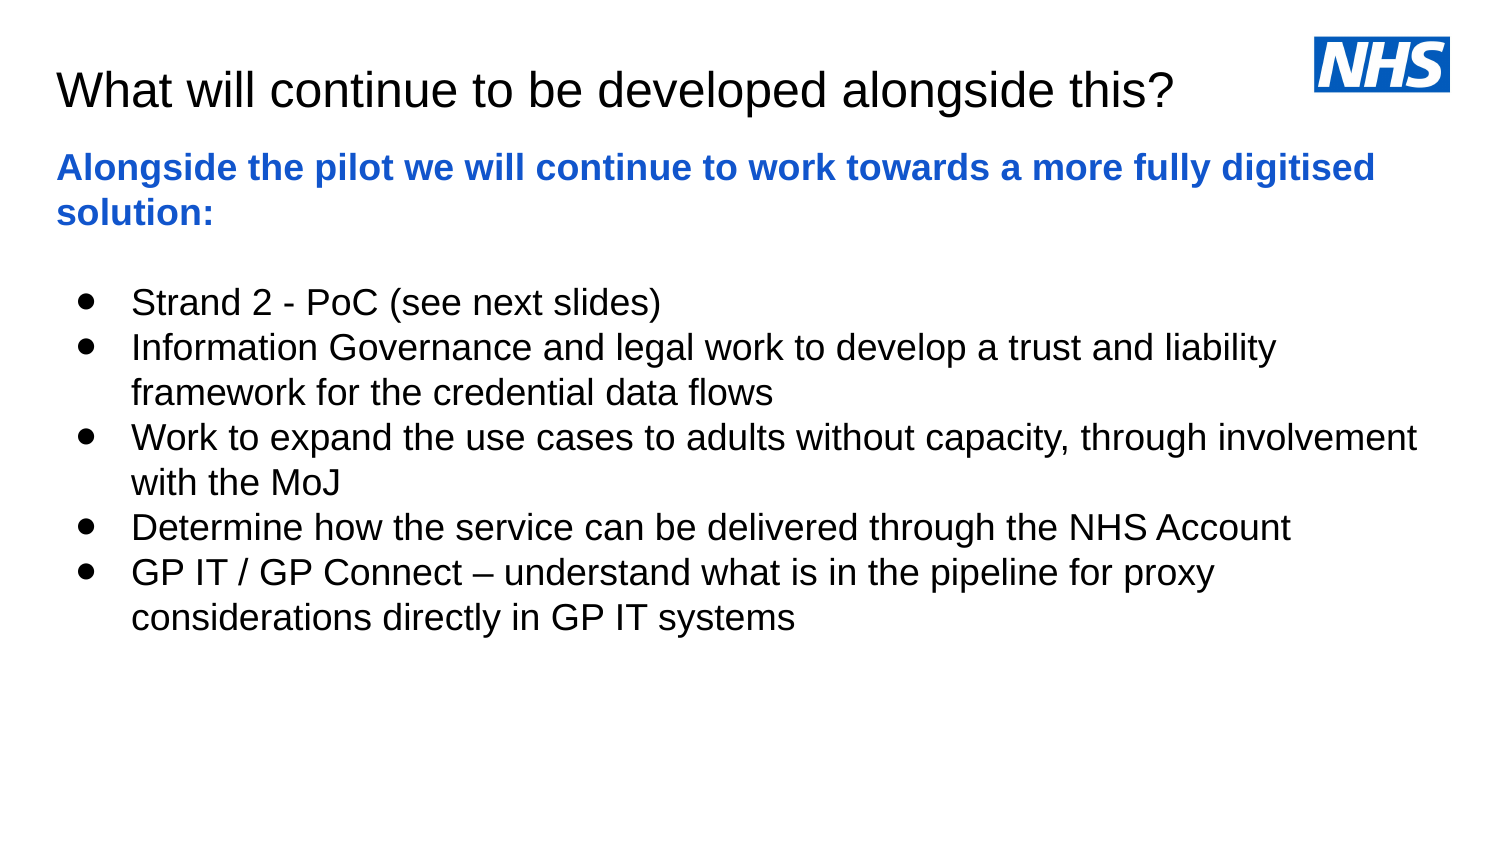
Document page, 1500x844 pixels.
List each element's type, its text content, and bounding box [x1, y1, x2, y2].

text_box Alongside the pilot we will continue to work towards a more fully digitised solution: Strand 2 - PoC (see next slides) Information Governance and legal work to develop a trust and liability framework for the credential data flows Work to expand the use cases to adults without capacity, through involvement with the MoJ Determine how the service can be delivered through the NHS Account GP IT / GP Connect – understand what is in the pipeline for proxy considerations directly in GP IT systems [40, 127, 1439, 653]
title What will continue to be developed alongside this? [41, 42, 1439, 127]
picture [1312, 33, 1453, 95]
